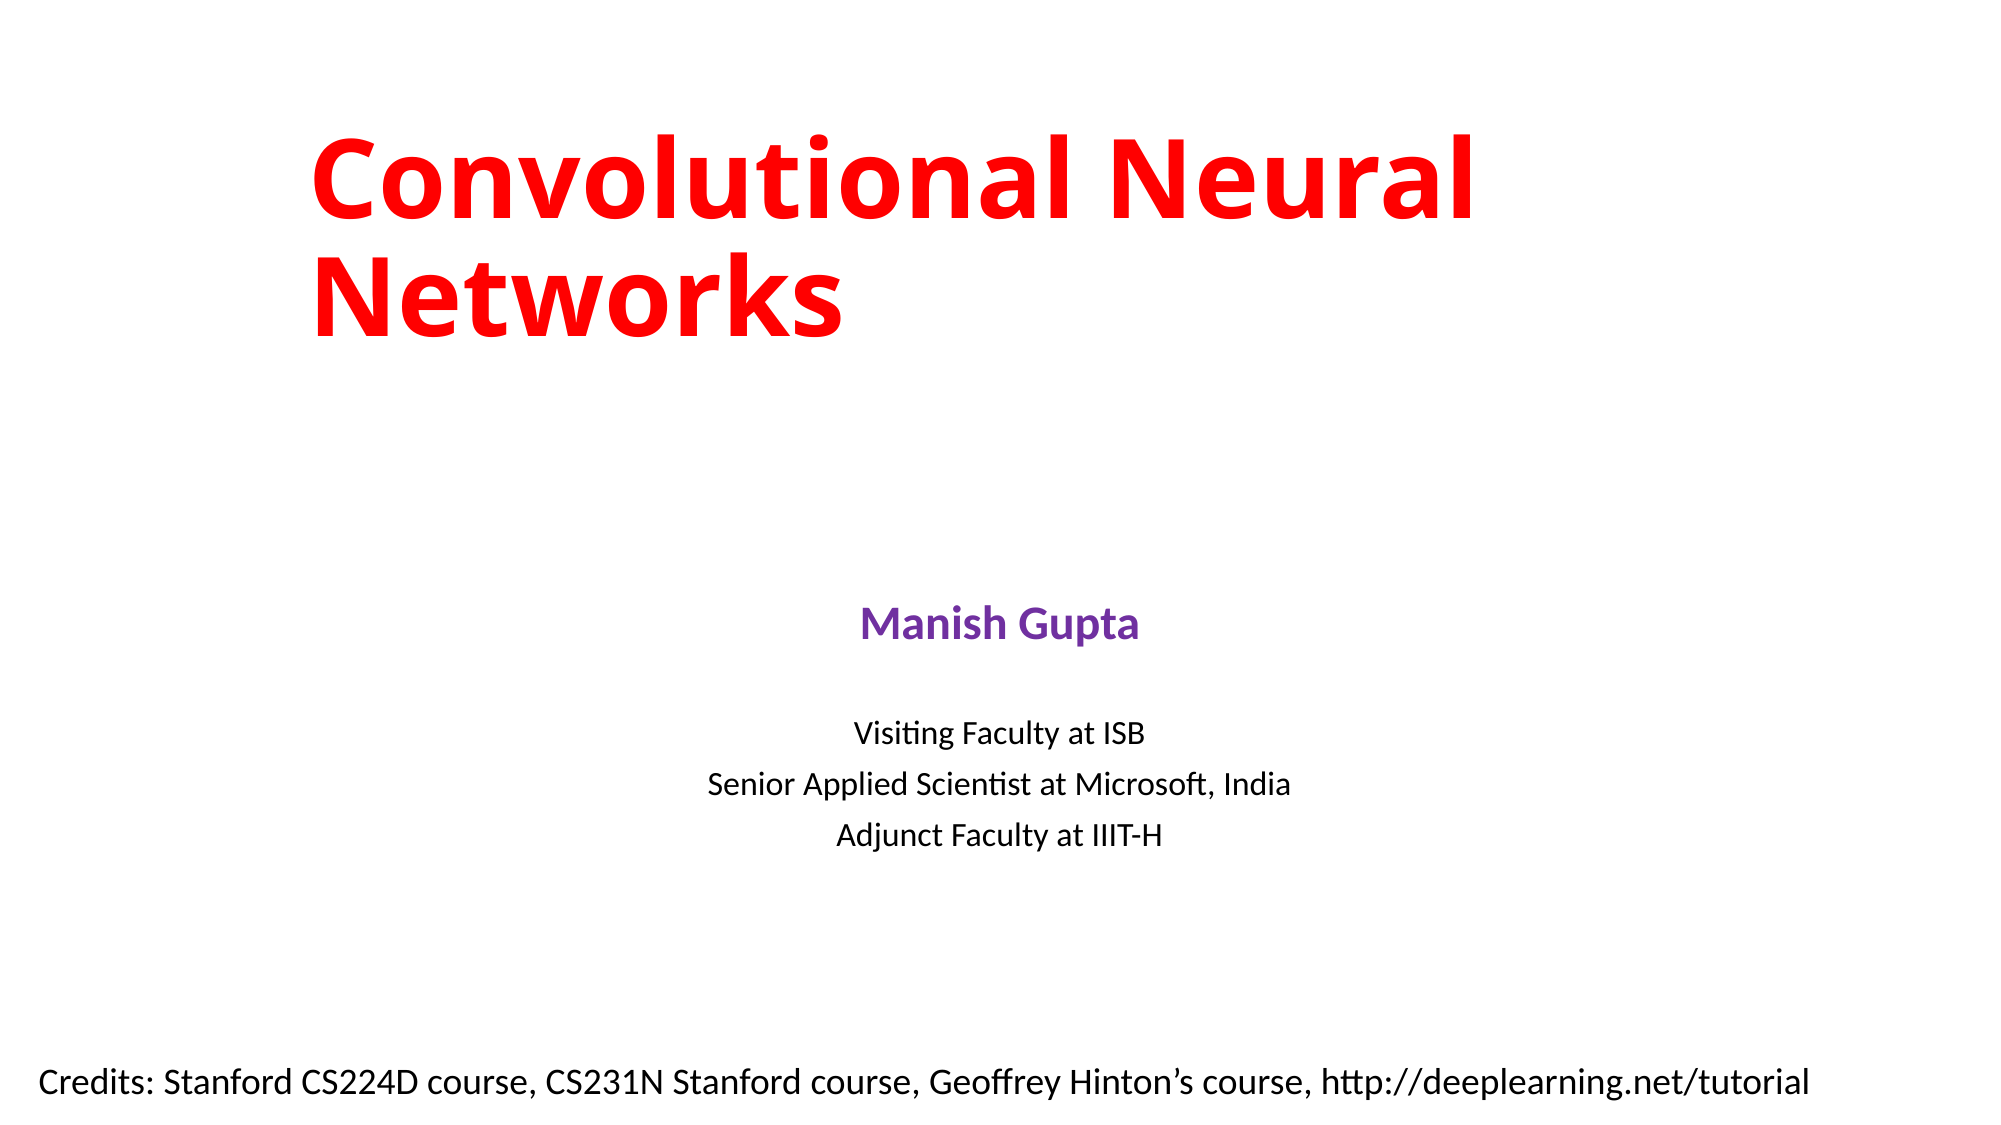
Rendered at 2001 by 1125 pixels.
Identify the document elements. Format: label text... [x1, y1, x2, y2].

subtitle Manish Gupta Visiting Faculty at ISB Senior Applied Scientist at Microsoft, India Adjunct Faculty at IIIT-H [249, 590, 1750, 863]
title Convolutional Neural Networks [293, 114, 1707, 507]
text_box Credits: Stanford CS224D course, CS231N Stanford course, Geoffrey Hinton’s course, http://deeplearning.net/tutorial [23, 1049, 1828, 1110]
